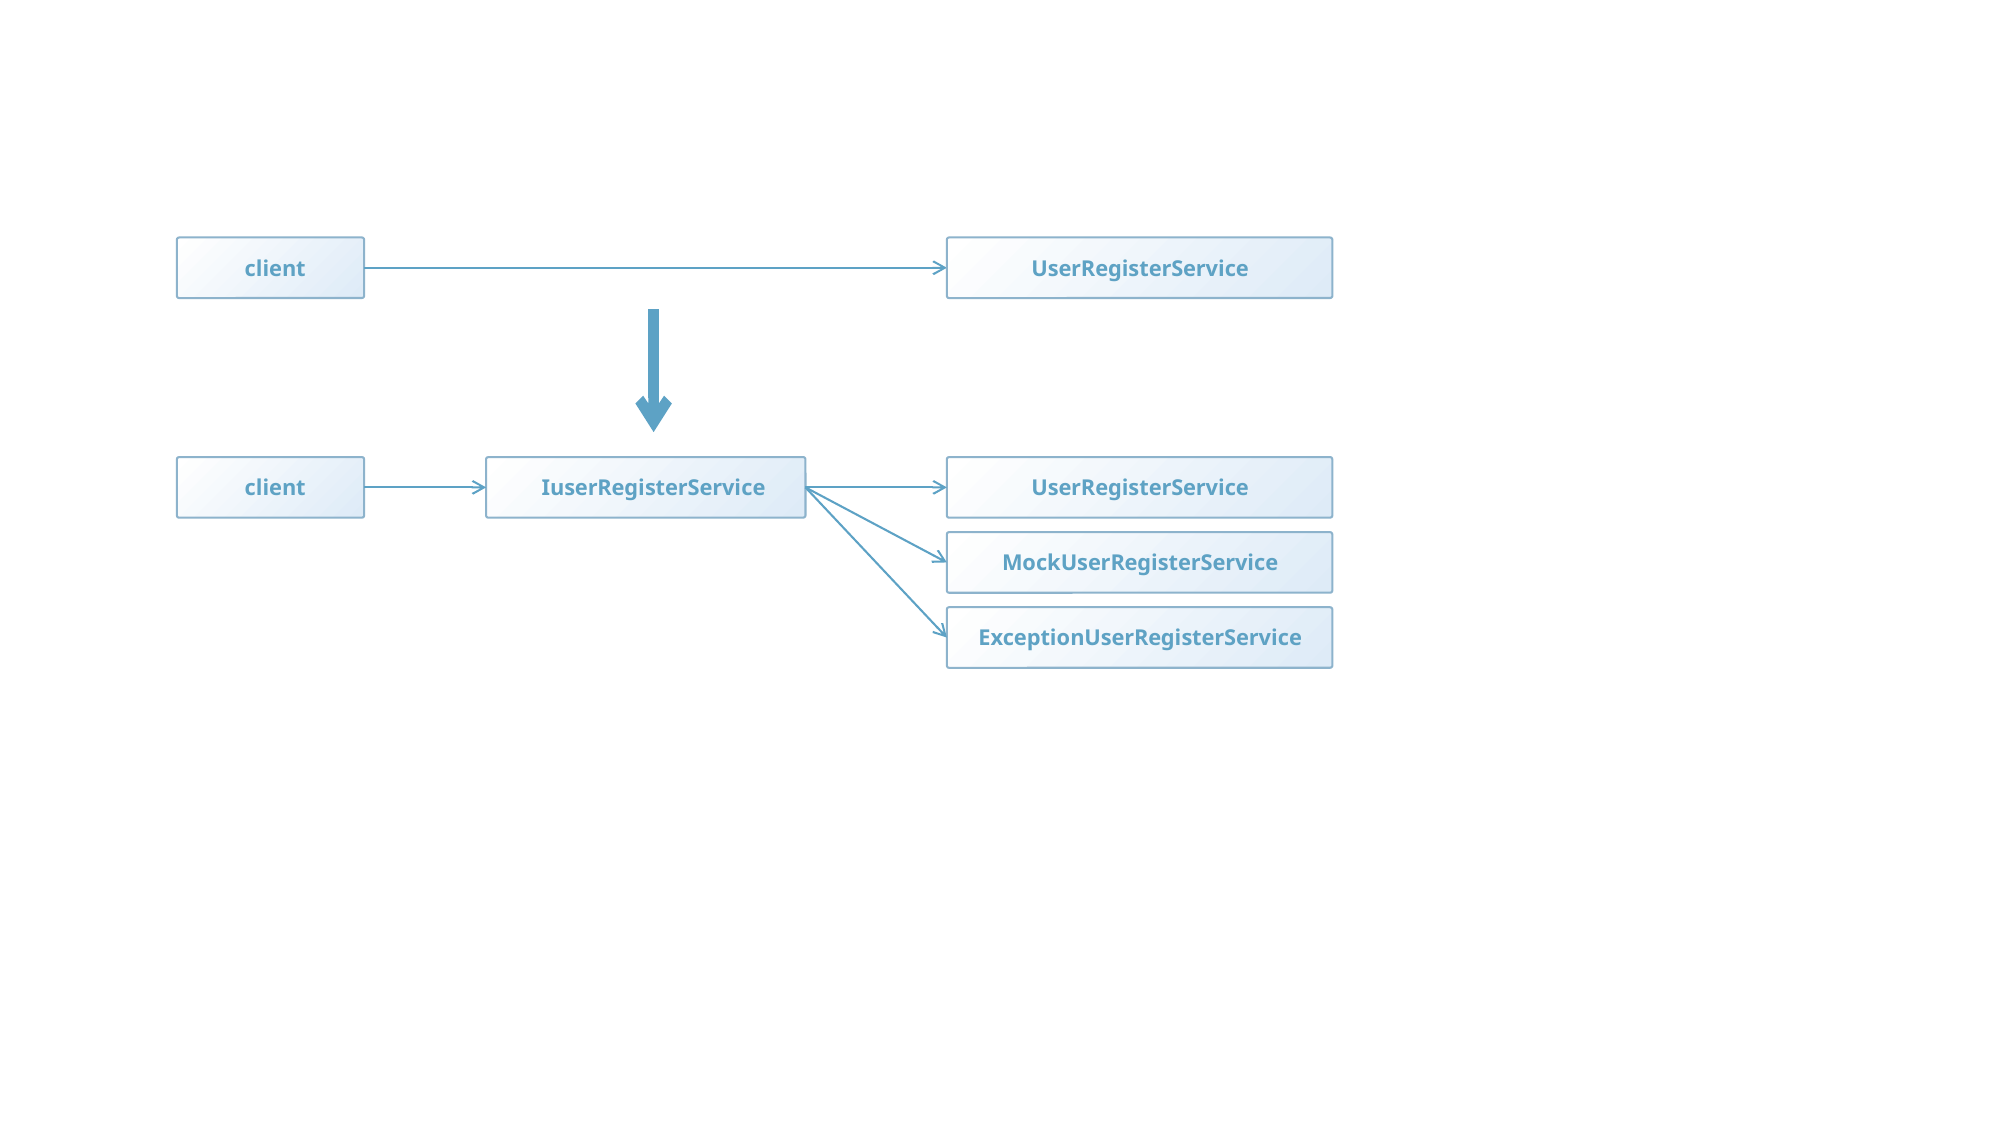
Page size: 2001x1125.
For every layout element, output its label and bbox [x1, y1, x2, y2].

text_box [947, 532, 1333, 593]
text_box [946, 237, 1333, 299]
text_box [176, 237, 365, 299]
text_box [805, 487, 947, 638]
text_box [176, 457, 365, 518]
text_box [486, 457, 806, 518]
text_box [946, 607, 1333, 668]
text_box [946, 457, 1333, 518]
